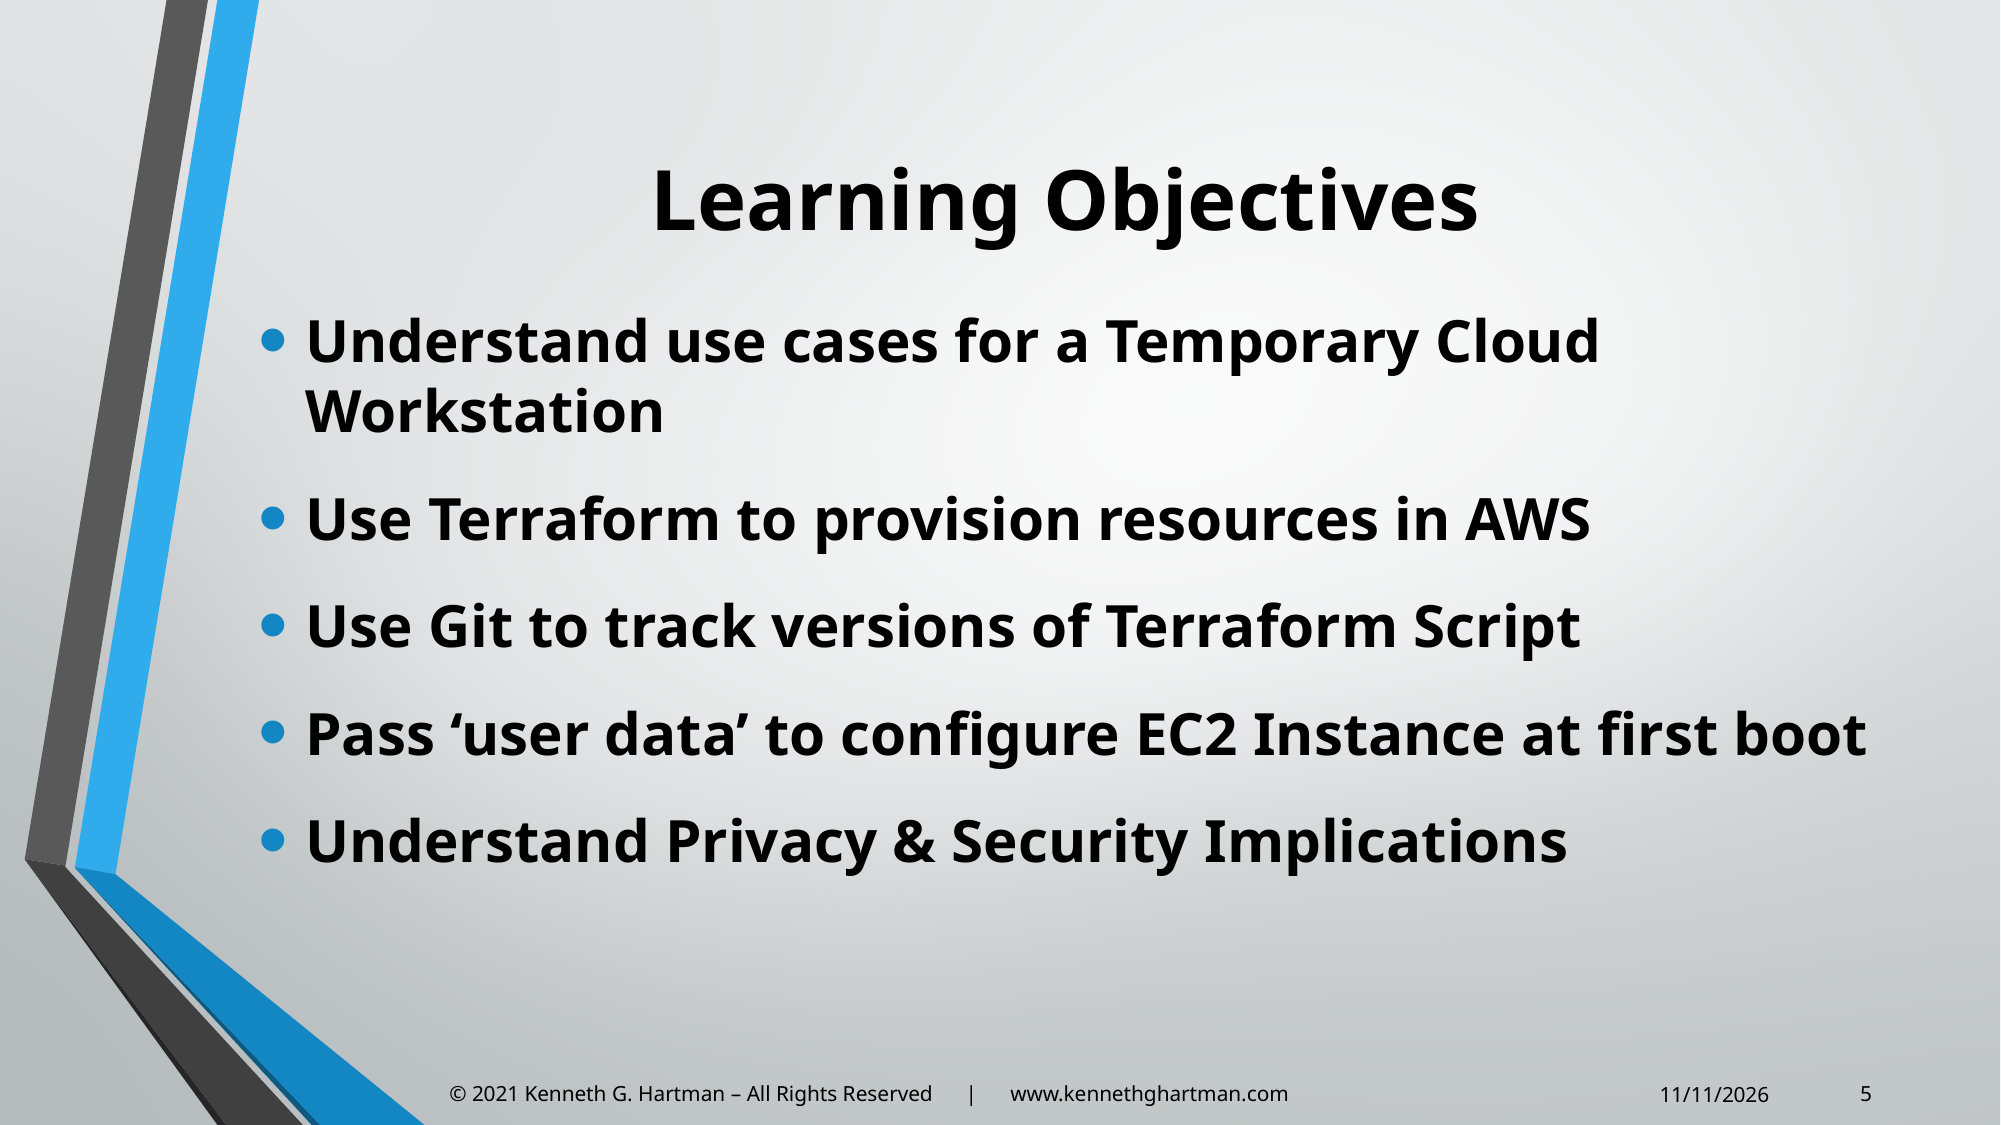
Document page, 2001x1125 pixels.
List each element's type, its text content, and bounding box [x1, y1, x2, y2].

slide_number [1597, 1066, 1784, 1125]
list Understand use cases for a Temporary Cloud Workstation Use Terraform to provision resources in AWS Use Git to track versions of Terraform Script Pass ‘user data’ to configure EC2 Instance at first boot Understand Privacy & Security Implications [243, 297, 1887, 950]
title Learning Objectives [243, 112, 1887, 281]
slide_number 5 [1796, 1065, 1887, 1125]
footer © 2021 Kenneth G. Hartman – All Rights Reserved | www.kennethghartman.com [434, 1065, 1597, 1125]
